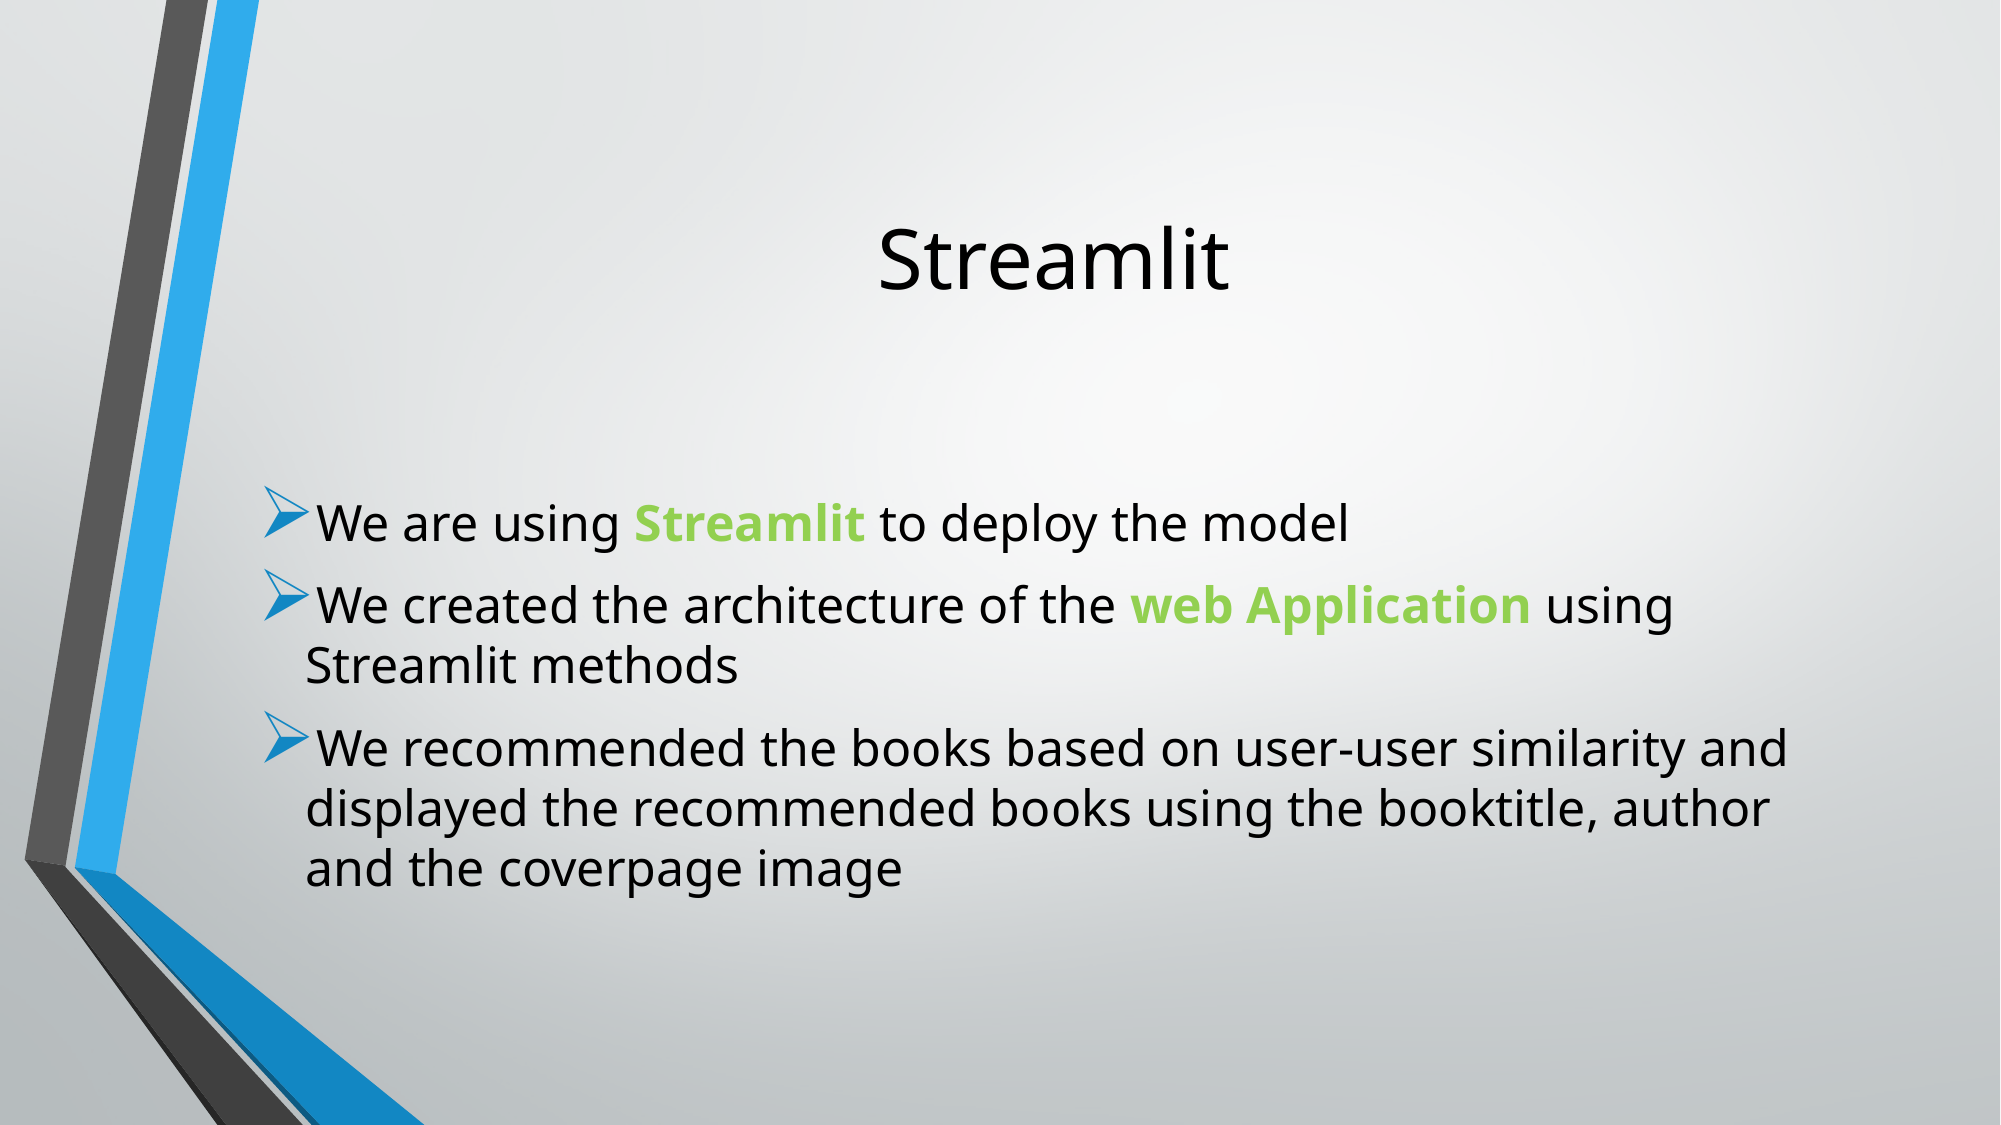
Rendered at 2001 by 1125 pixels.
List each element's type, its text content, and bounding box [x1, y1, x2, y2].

title Streamlit [243, 112, 1887, 400]
list We are using Streamlit to deploy the model We created the architecture of the web Application using Streamlit methods We recommended the books based on user-user similarity and displayed the recommended books using the booktitle, author and the coverpage image [243, 437, 1887, 950]
